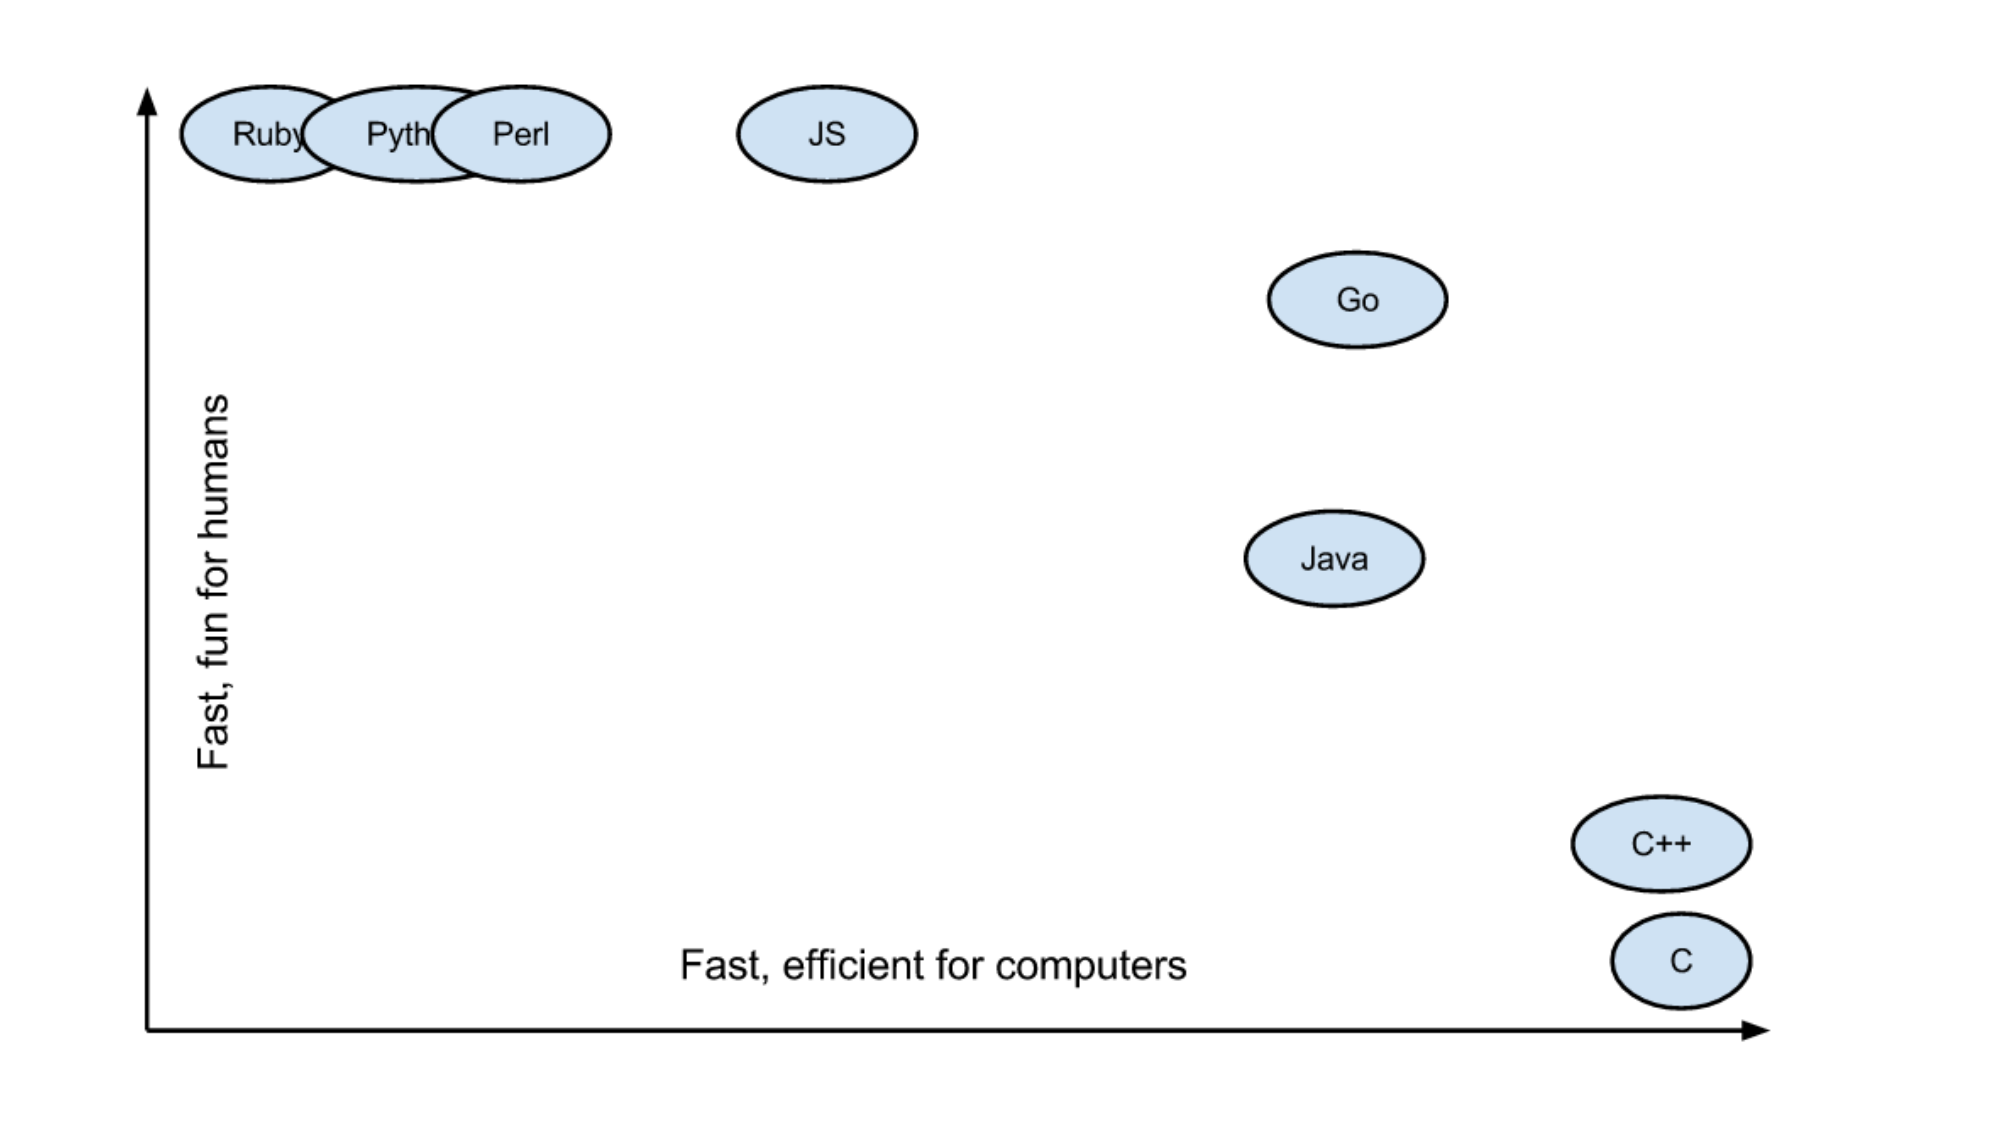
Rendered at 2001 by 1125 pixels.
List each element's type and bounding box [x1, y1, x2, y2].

picture [108, 24, 1818, 1057]
